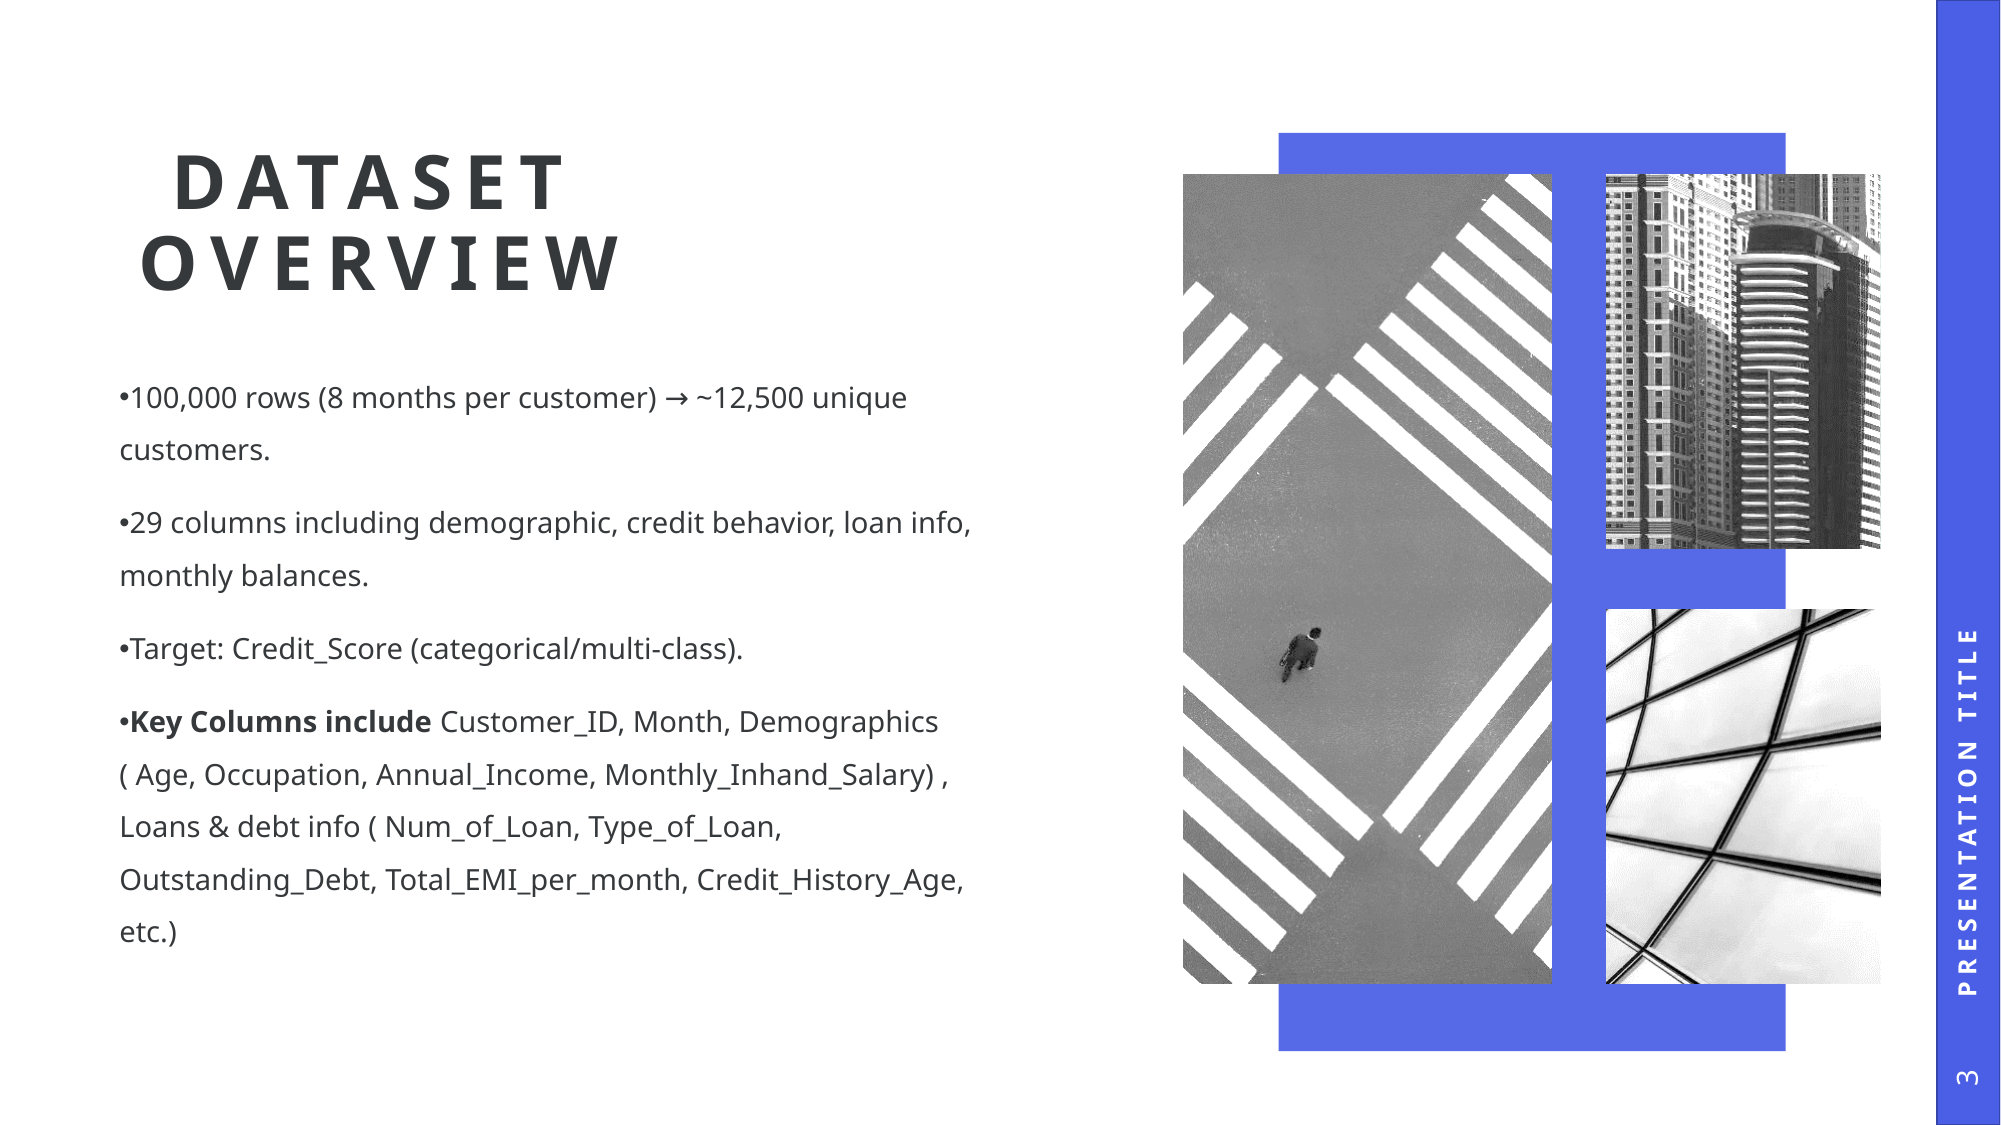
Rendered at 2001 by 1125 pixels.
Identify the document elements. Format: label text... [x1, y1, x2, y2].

footer Presentation Title [1937, 0, 2000, 1032]
picture [1606, 174, 1881, 549]
title Dataset Overview [139, 145, 1082, 306]
picture [1606, 609, 1881, 984]
slide_number 3 [1937, 1032, 2000, 1125]
picture [1183, 174, 1552, 984]
list 100,000 rows (8 months per customer) → ~12,500 unique customers. 29 columns including demographic, credit behavior, loan info, monthly balances. Target: Credit_Score (categorical/multi-class). Key Columns include Customer_ID, Month, Demographics ( Age, Occupation, Annual_Income, Monthly_Inhand_Salary) , Loans & debt info ( Num_of_Loan, Type_of_Loan, Outstanding_Debt, Total_EMI_per_month, Credit_History_Age, etc.) [119, 305, 1003, 1086]
